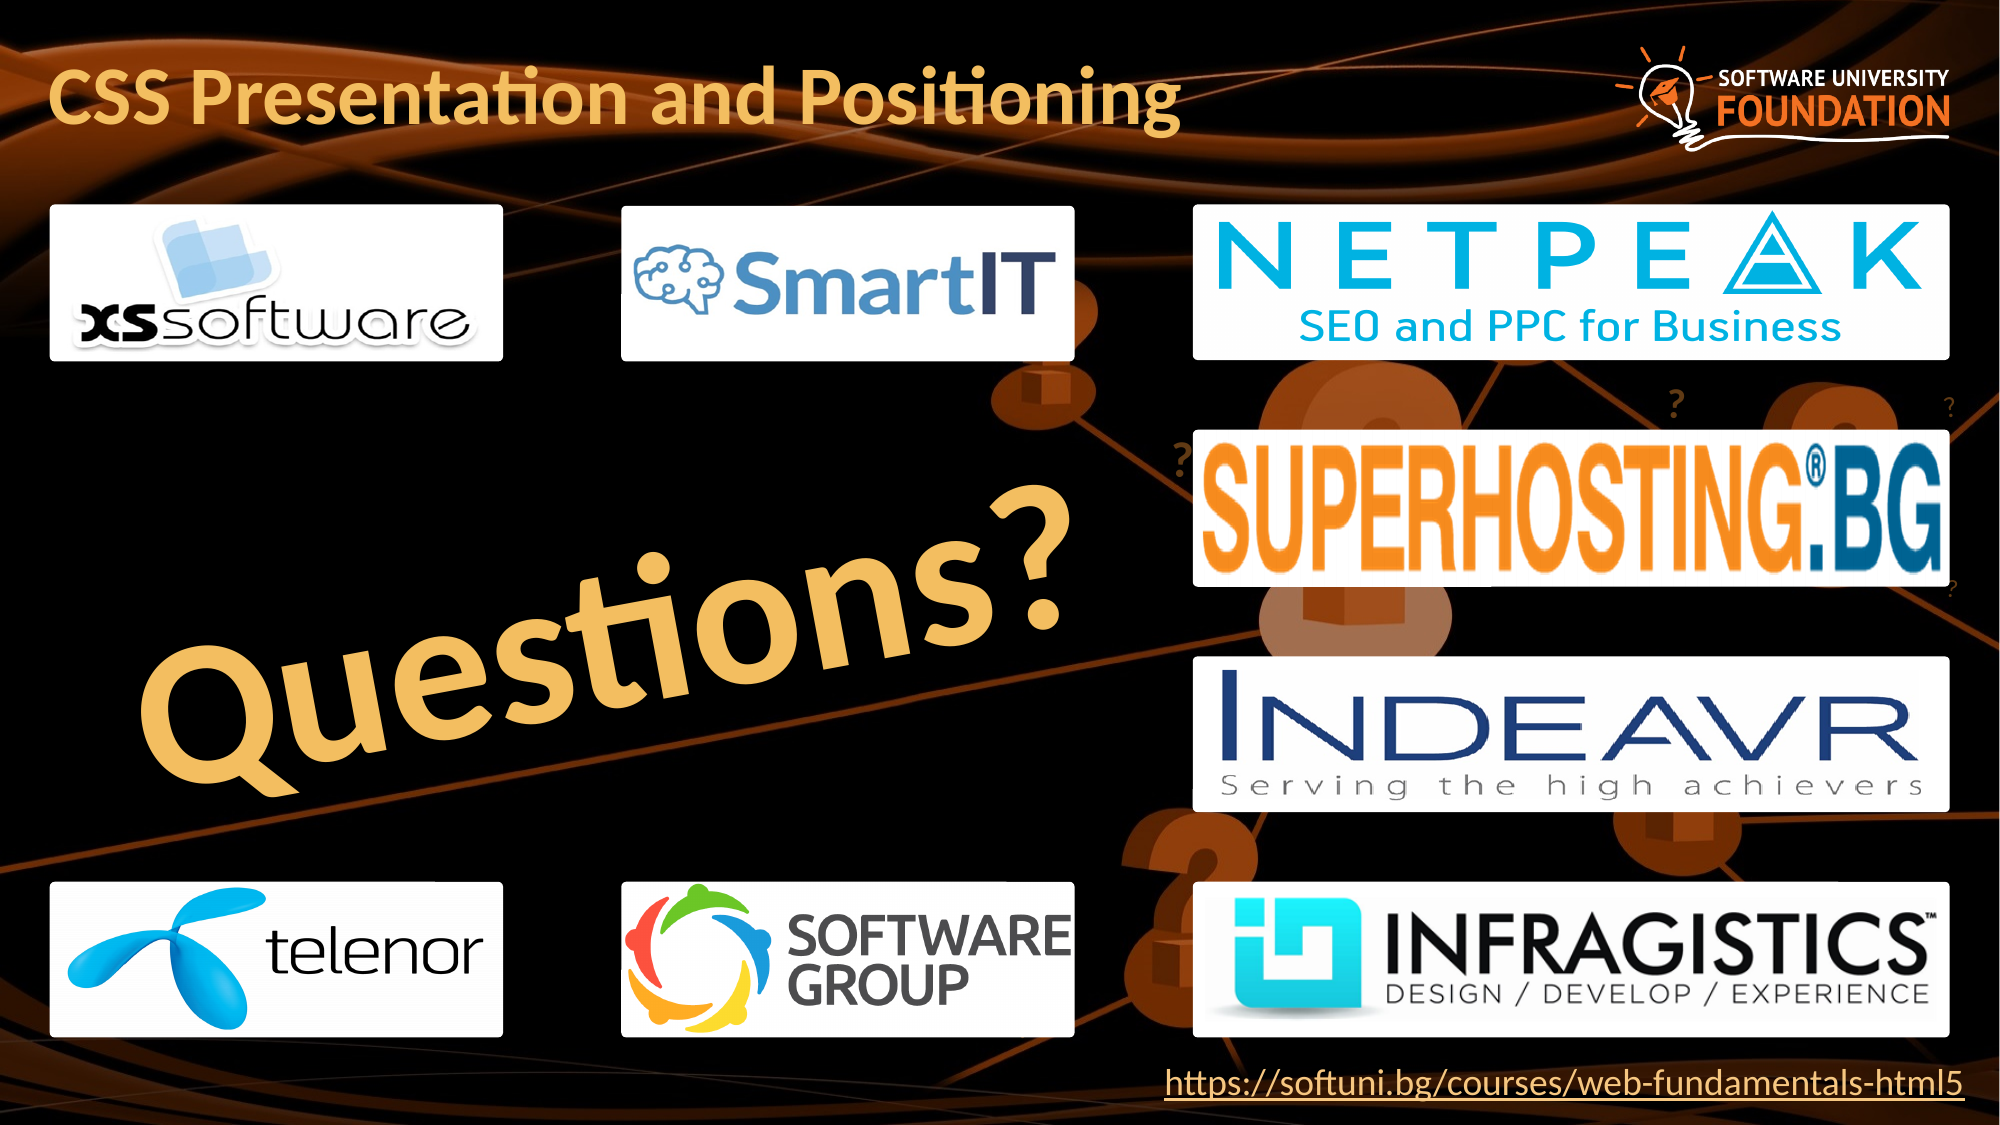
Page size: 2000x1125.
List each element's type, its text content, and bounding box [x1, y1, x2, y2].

picture [0, 0, 2000, 1125]
title CSS Presentation and Positioning [30, 6, 1602, 189]
list https://softuni.bg/courses/web-fundamentals-html5 [250, 1050, 1971, 1108]
